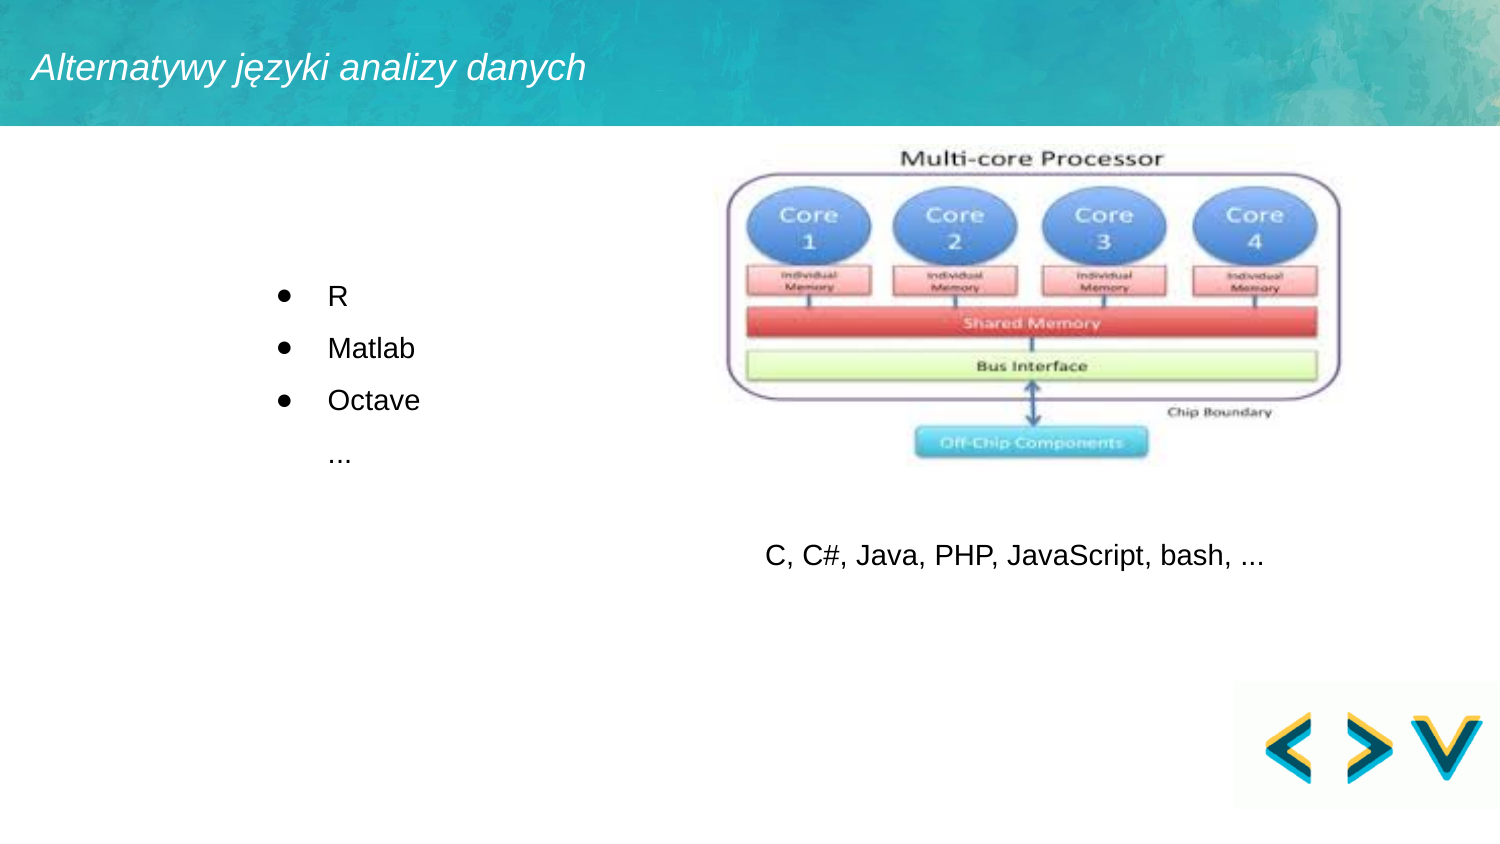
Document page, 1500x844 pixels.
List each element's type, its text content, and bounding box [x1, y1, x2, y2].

text_box C, C#, Java, PHP, JavaScript, bash, ... [749, 521, 1446, 603]
picture [0, 0, 1500, 844]
text_box R Matlab Octave ... [237, 244, 881, 503]
text_box Alternatywy języki analizy danych [16, 28, 634, 106]
